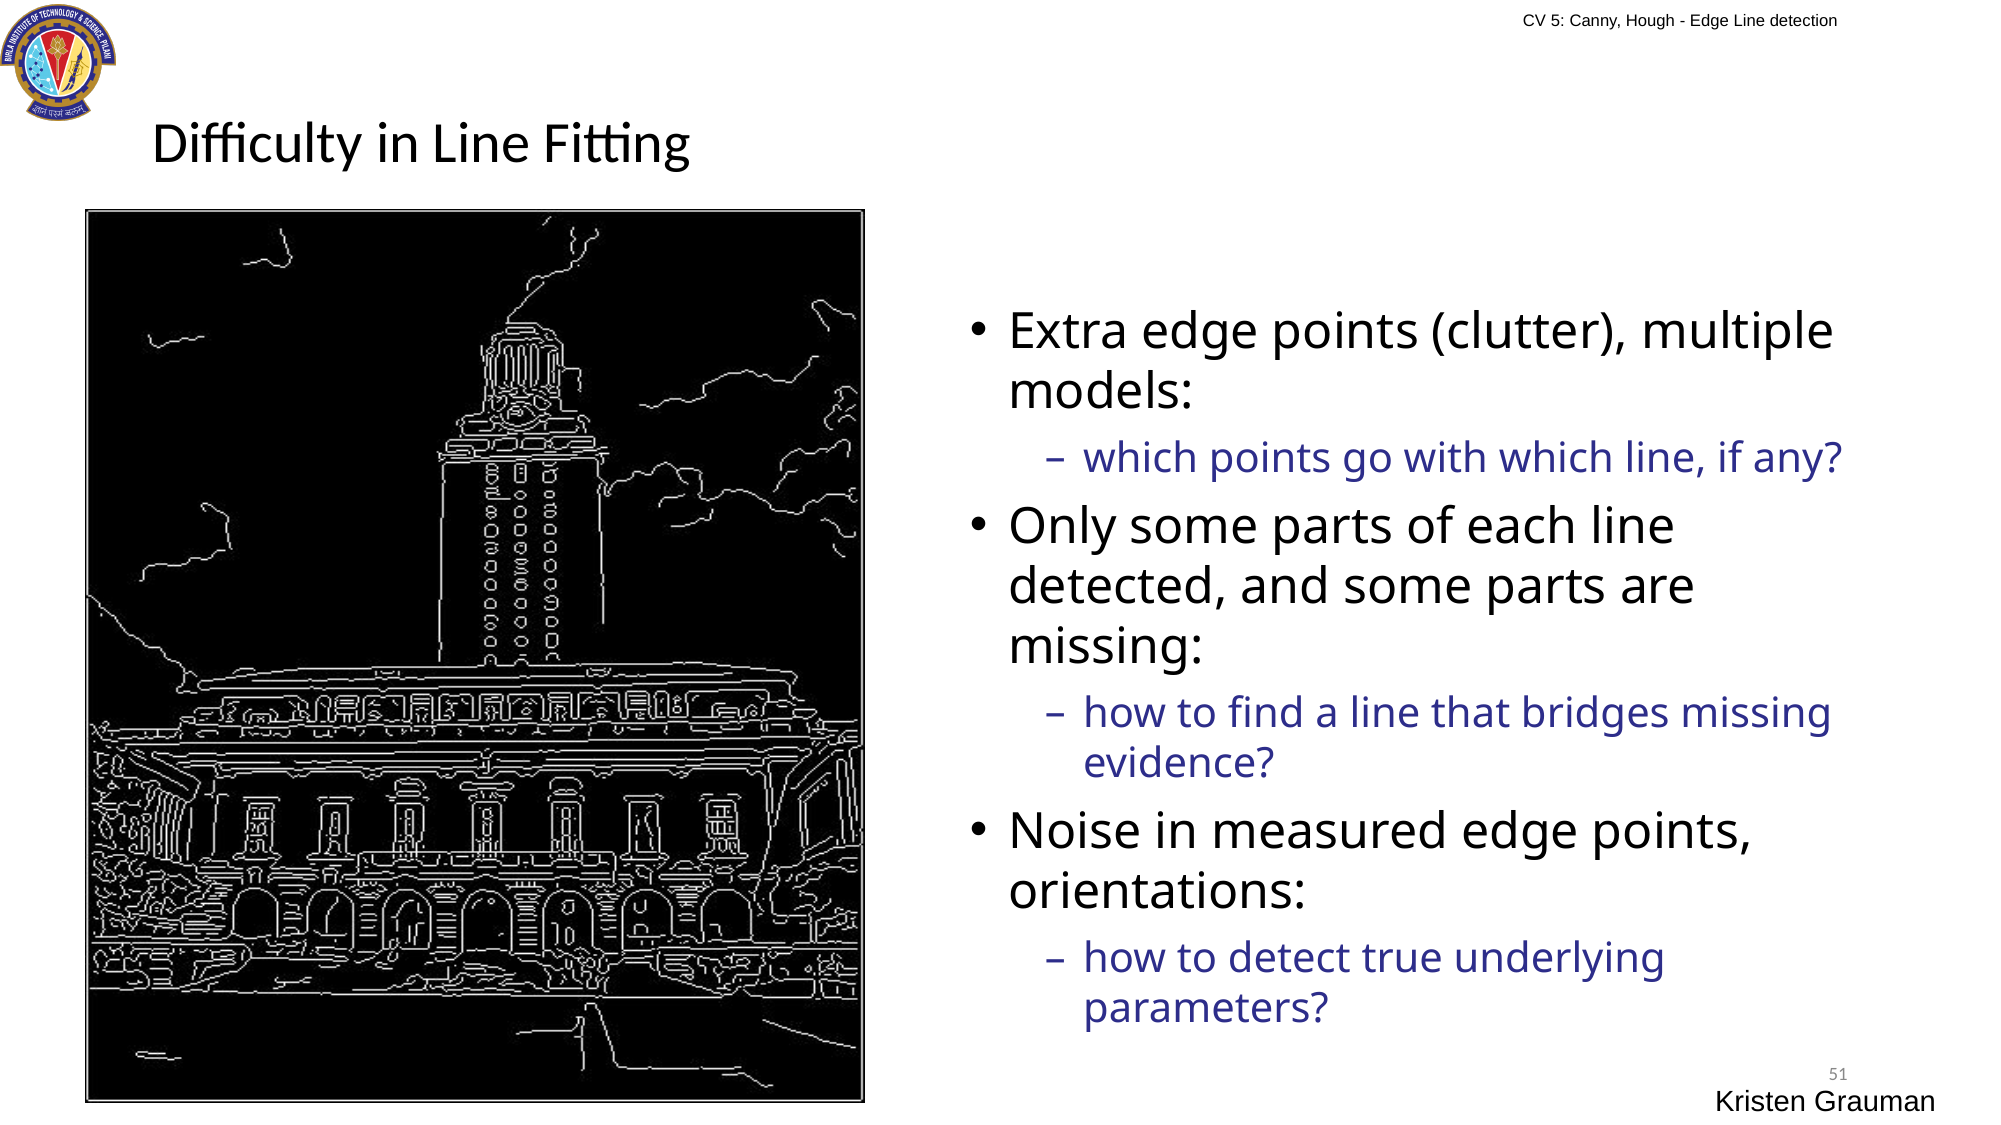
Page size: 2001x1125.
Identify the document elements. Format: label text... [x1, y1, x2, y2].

slide_number 51 [1412, 1046, 1863, 1103]
title Difficulty in Line Fitting [137, 59, 1811, 229]
text_box Kristen Grauman [1699, 1074, 2000, 1125]
text_box Extra edge points (clutter), multiple models: which points go with which line, if any? Only some parts of each line detected, and some parts are missing: how to find a line that bridges missing evidence? Noise in measured edge points, orientations: how to detect true underlying parameters? [955, 283, 1914, 1046]
picture [0, 4, 116, 121]
picture [84, 208, 865, 1103]
